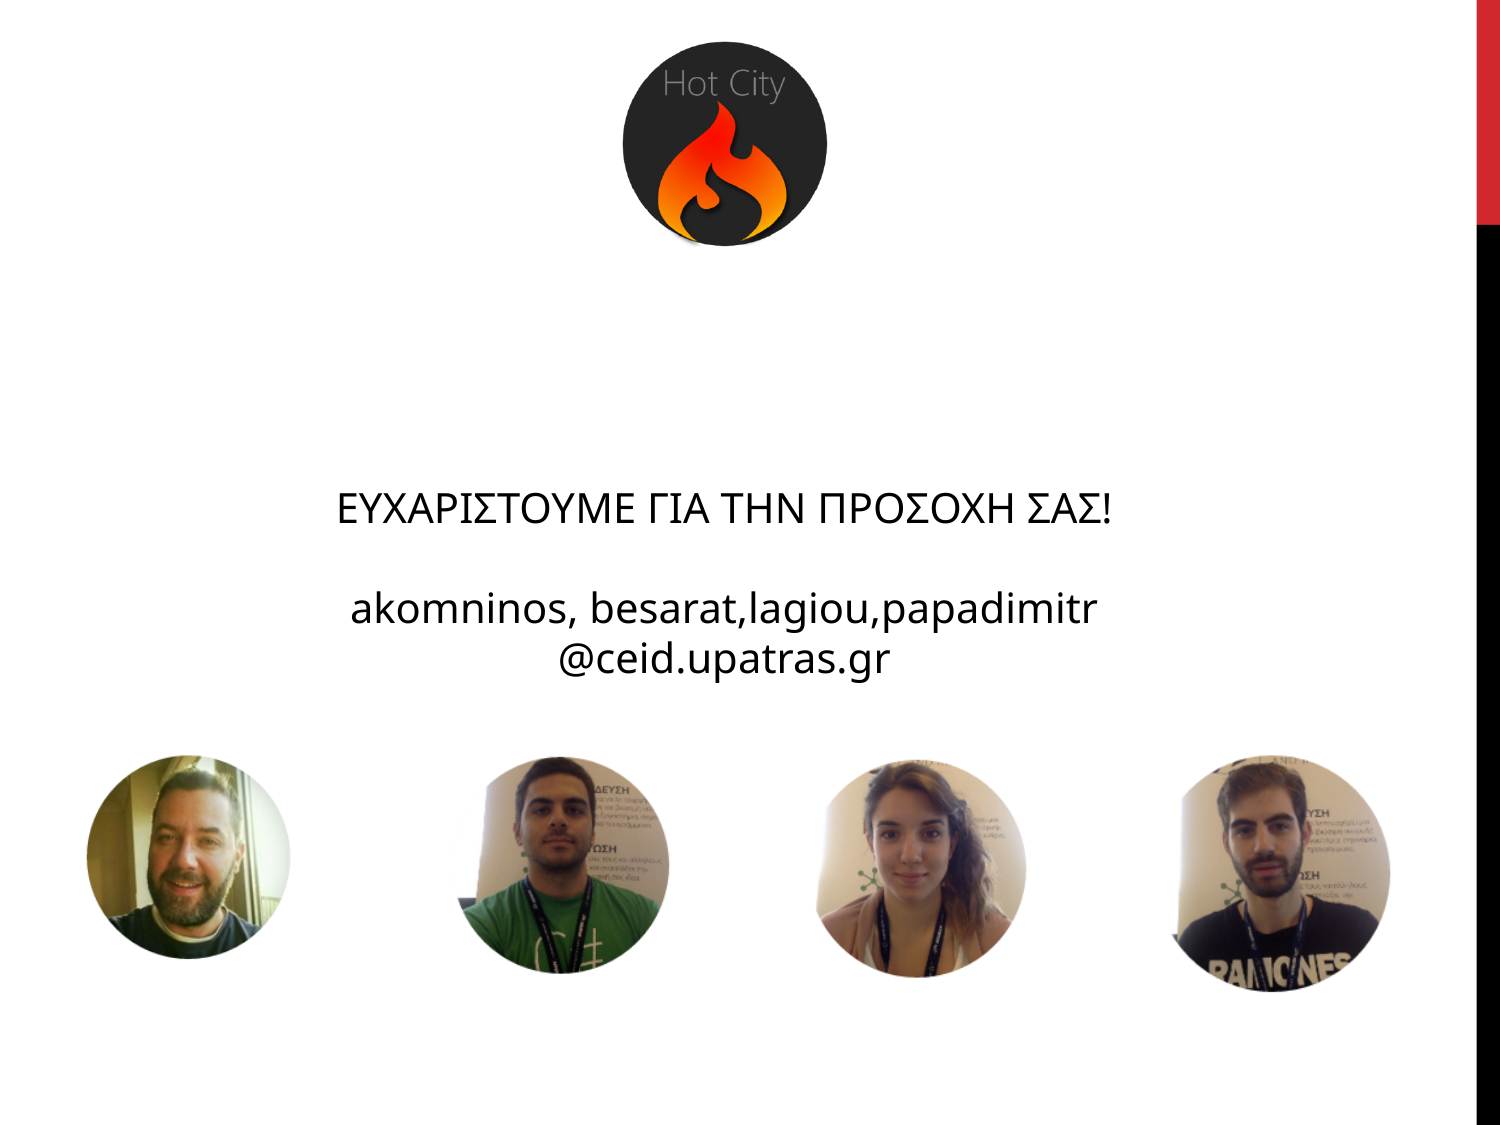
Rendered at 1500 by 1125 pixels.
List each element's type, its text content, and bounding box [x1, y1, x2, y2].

picture [424, 750, 710, 982]
picture [774, 749, 1070, 986]
picture [1124, 749, 1444, 1000]
picture [61, 750, 314, 968]
picture [620, 40, 828, 248]
text_box ΕΥΧΑΡΙΣΤΟΥΜΕ ΓΙΑ ΤΗΝ ΠΡΟΣΟΧΗ ΣΑΣ! akomninos, besarat,lagiou,papadimitr @ceid.upatras.gr [193, 474, 1256, 690]
